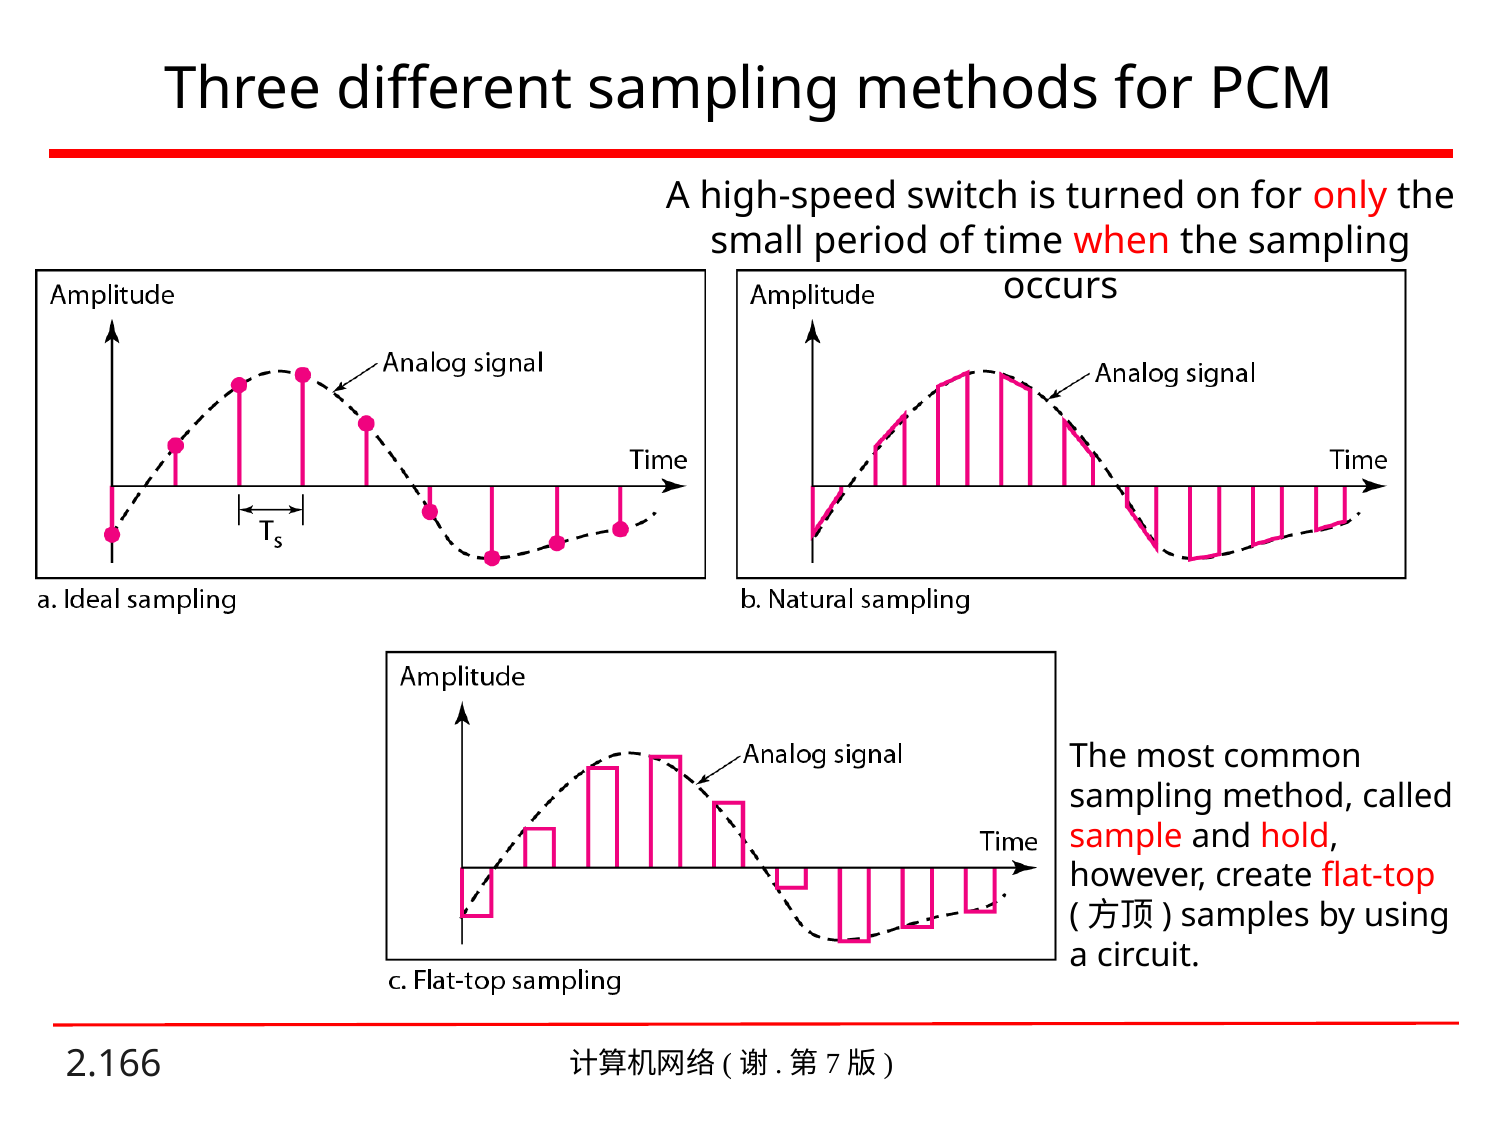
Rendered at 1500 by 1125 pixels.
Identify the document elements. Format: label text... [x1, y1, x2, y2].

picture [35, 269, 1407, 997]
text_box The most common sampling method, called sample and hold, however, create flat-top (方顶) samples by using a circuit. [1410, 726, 1489, 981]
text_box A high-speed switch is turned on for only the small period of time when the sampling occurs [644, 163, 1477, 314]
title Three different sampling methods for PCM [58, 33, 1440, 137]
